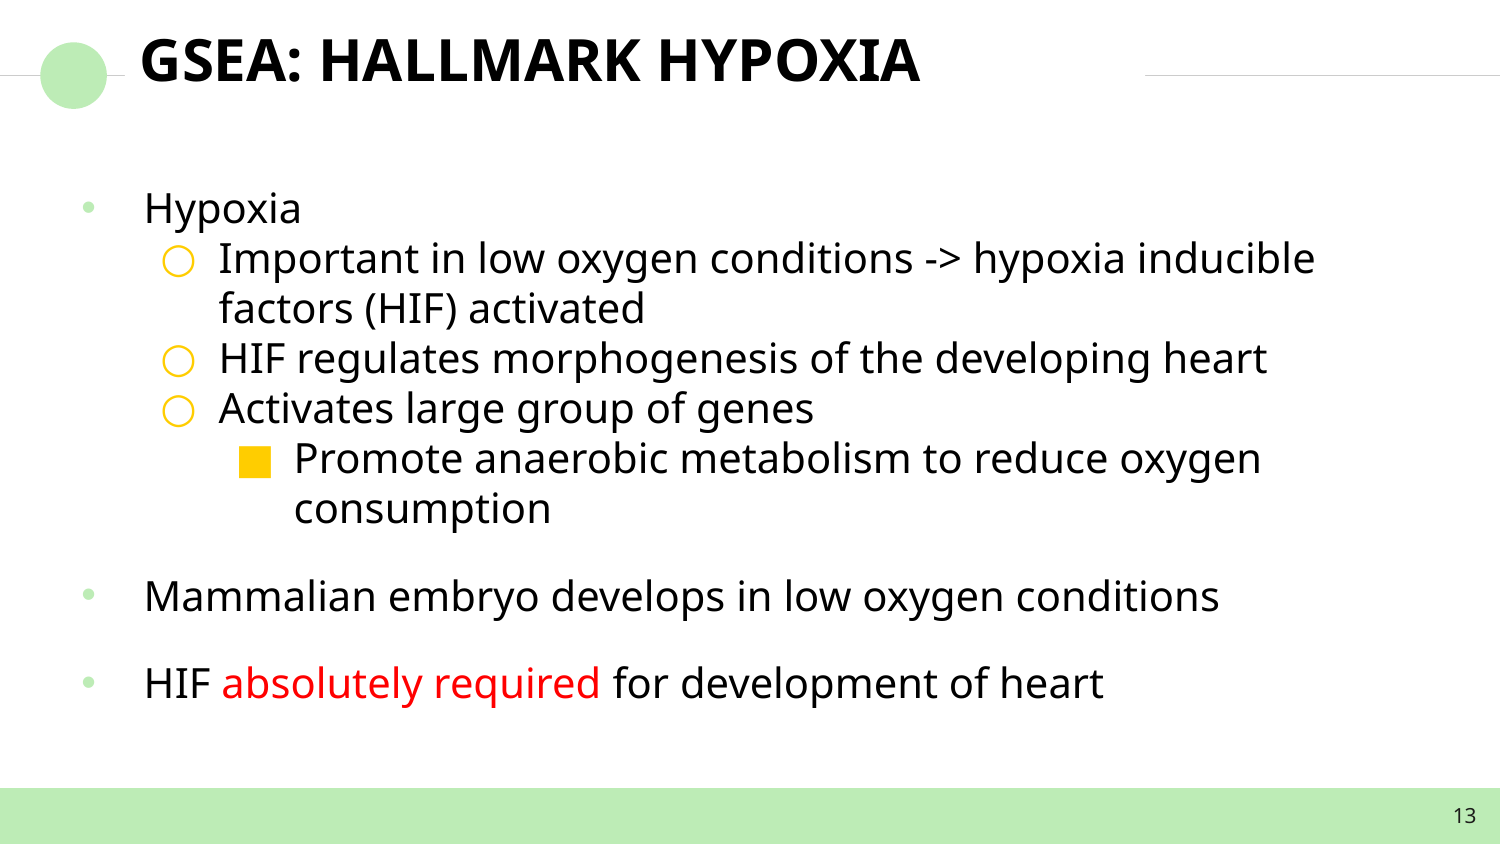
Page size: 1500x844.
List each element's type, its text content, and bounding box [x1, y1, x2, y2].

title GSEA: HALLMARK HYPOXIA [124, 56, 1146, 130]
slide_number 13 [1401, 787, 1492, 844]
list Hypoxia Important in low oxygen conditions -> hypoxia inducible factors (HIF) activated HIF regulates morphogenesis of the developing heart Activates large group of genes Promote anaerobic metabolism to reduce oxygen consumption Mammalian embryo develops in low oxygen conditions HIF absolutely required for development of heart [53, 141, 1450, 776]
